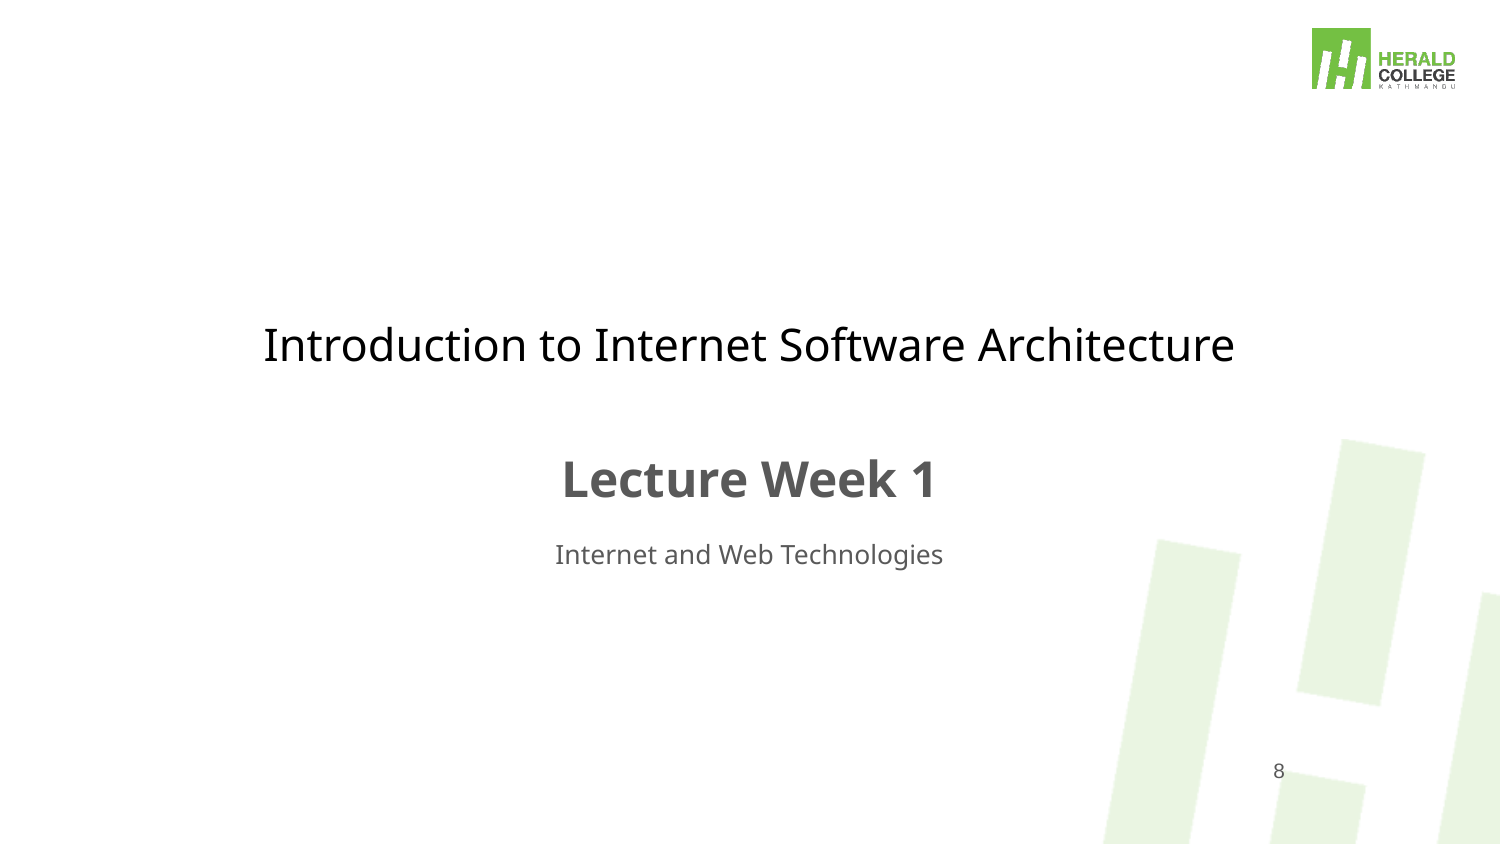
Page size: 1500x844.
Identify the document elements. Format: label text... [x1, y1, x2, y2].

title Introduction to Internet Software Architecture [187, 295, 1313, 378]
picture [1312, 28, 1456, 89]
subtitle Lecture Week 1 Internet and Web Technologies [187, 413, 1313, 576]
picture [1094, 439, 1500, 844]
